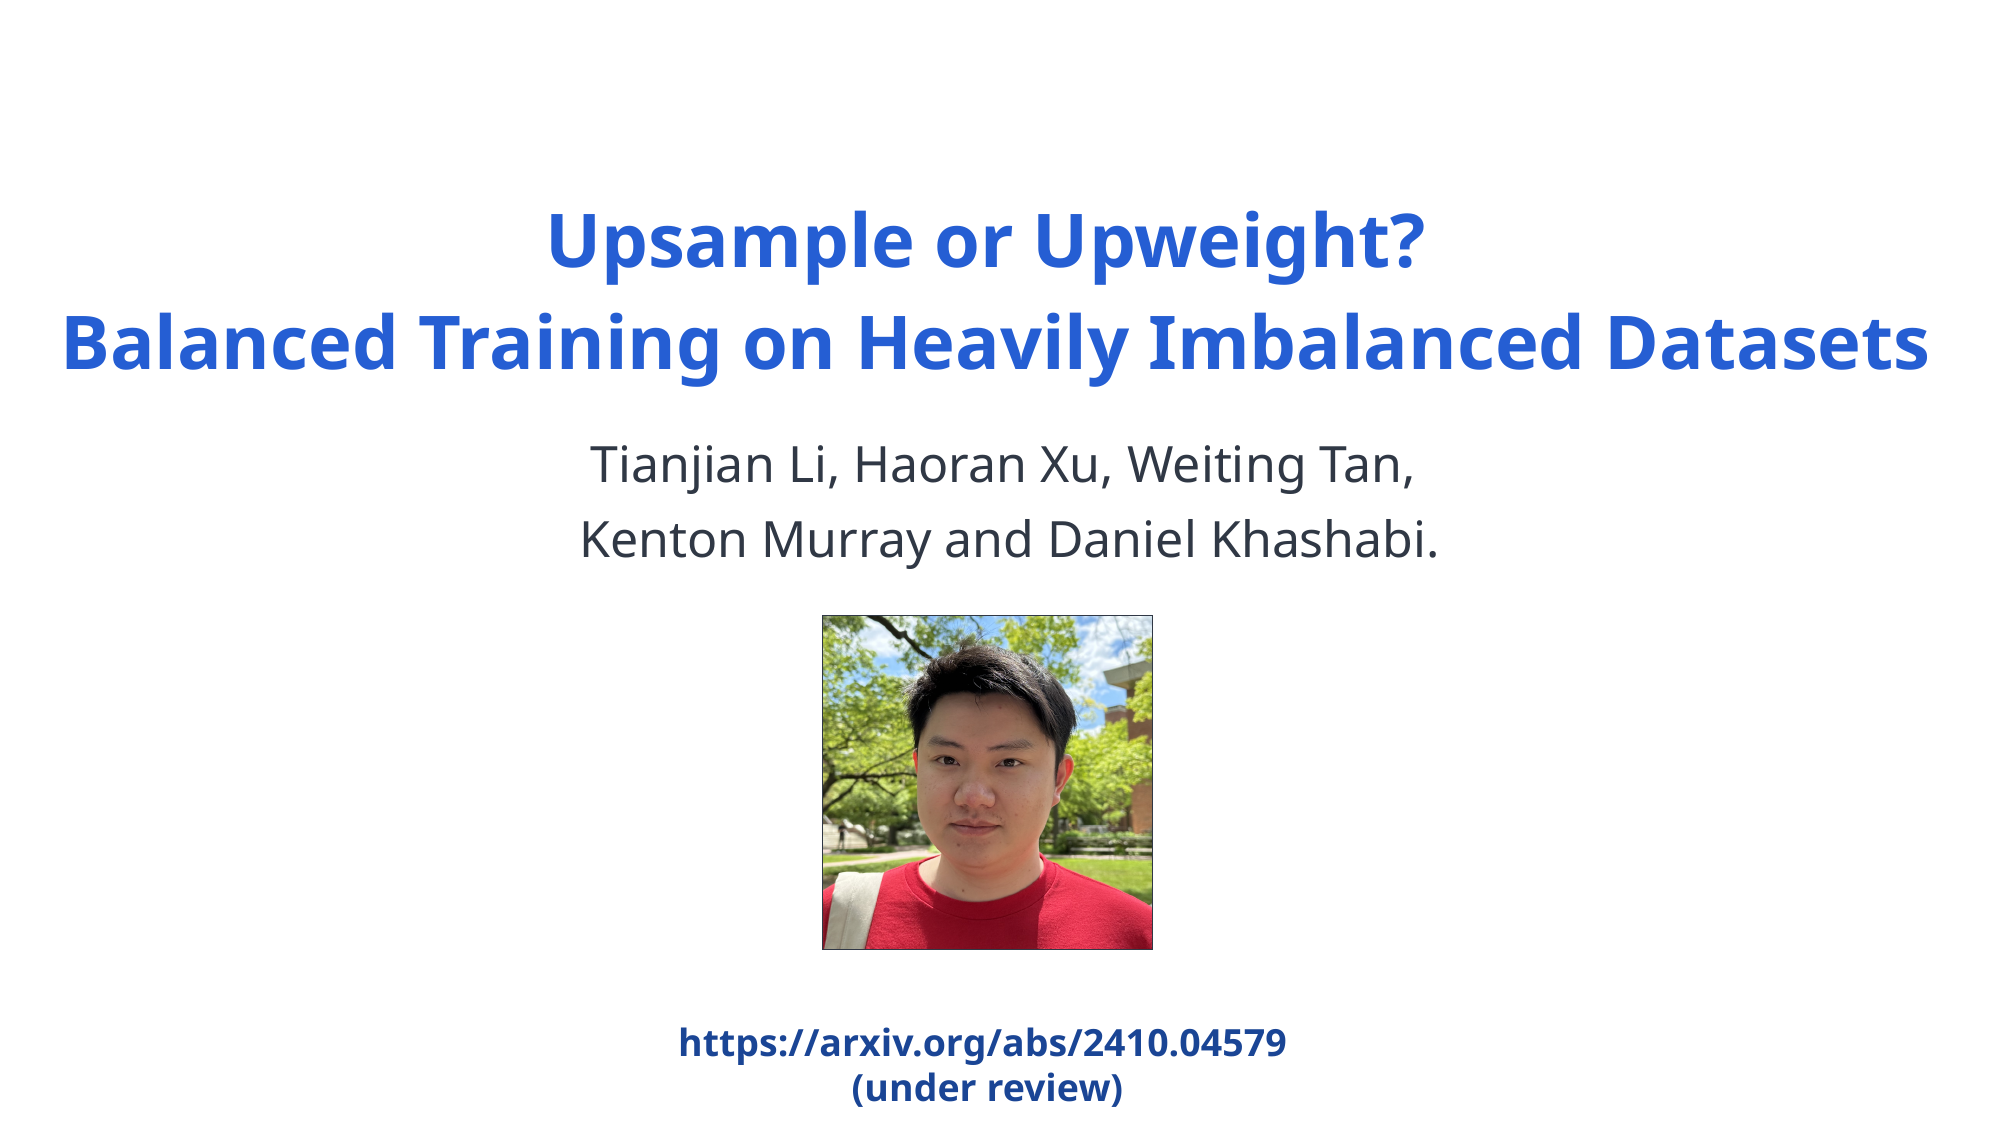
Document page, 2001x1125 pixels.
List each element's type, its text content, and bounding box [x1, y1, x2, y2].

subtitle Tianjian Li, Haoran Xu, Weiting Tan, Kenton Murray and Daniel Khashabi. [78, 419, 1942, 594]
title Upsample or Upweight? Balanced Training on Heavily Imbalanced Datasets [32, 160, 1959, 437]
text_box https://arxiv.org/abs/2410.04579 (under review) [487, 1012, 1488, 1117]
picture [820, 616, 1155, 949]
